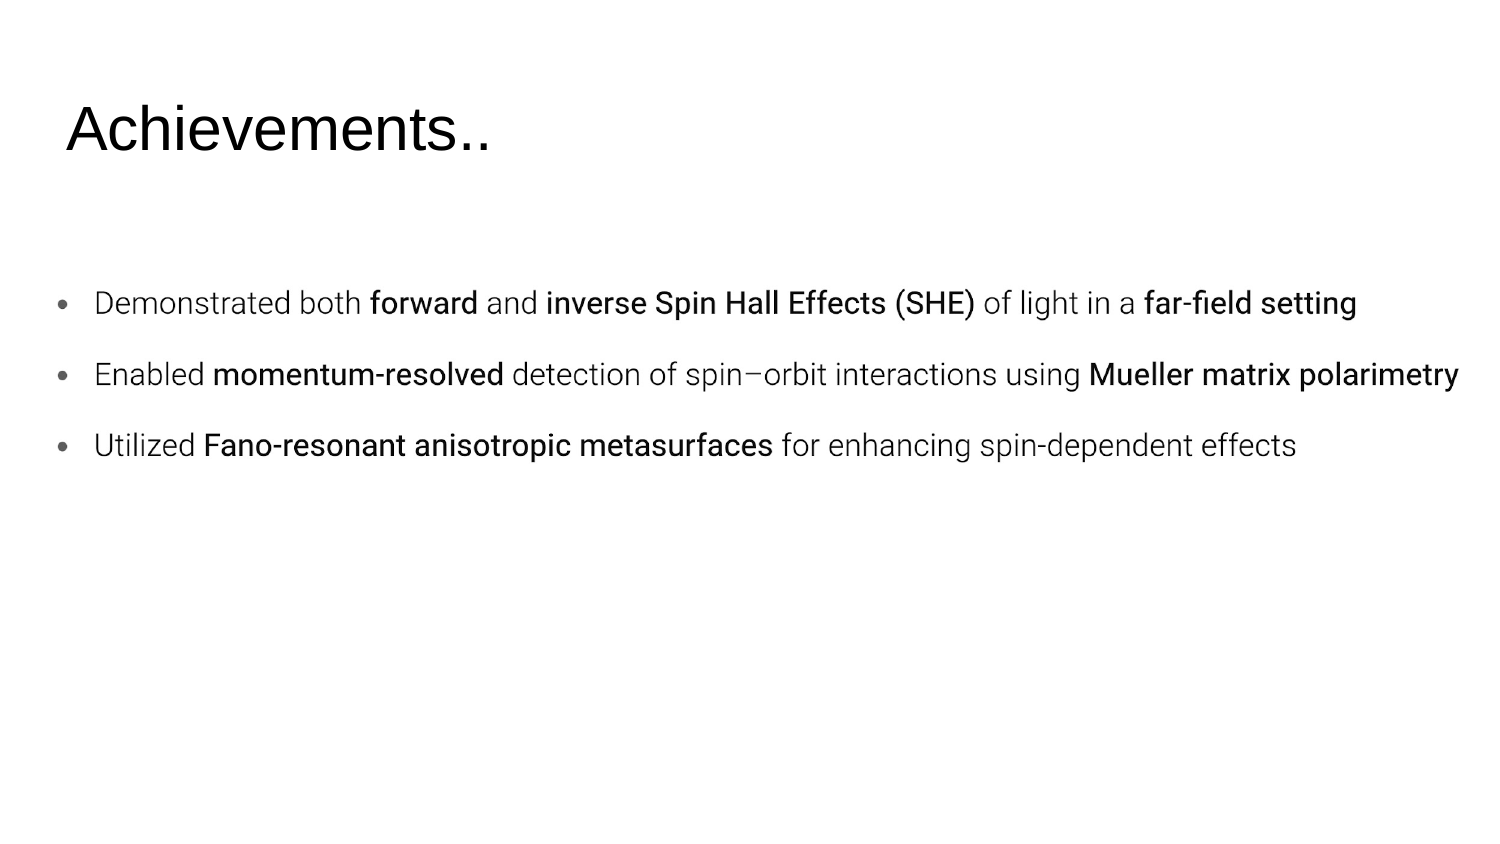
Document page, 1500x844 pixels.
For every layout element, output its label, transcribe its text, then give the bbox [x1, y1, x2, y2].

title Achievements.. [51, 72, 1449, 167]
picture [0, 261, 1500, 500]
